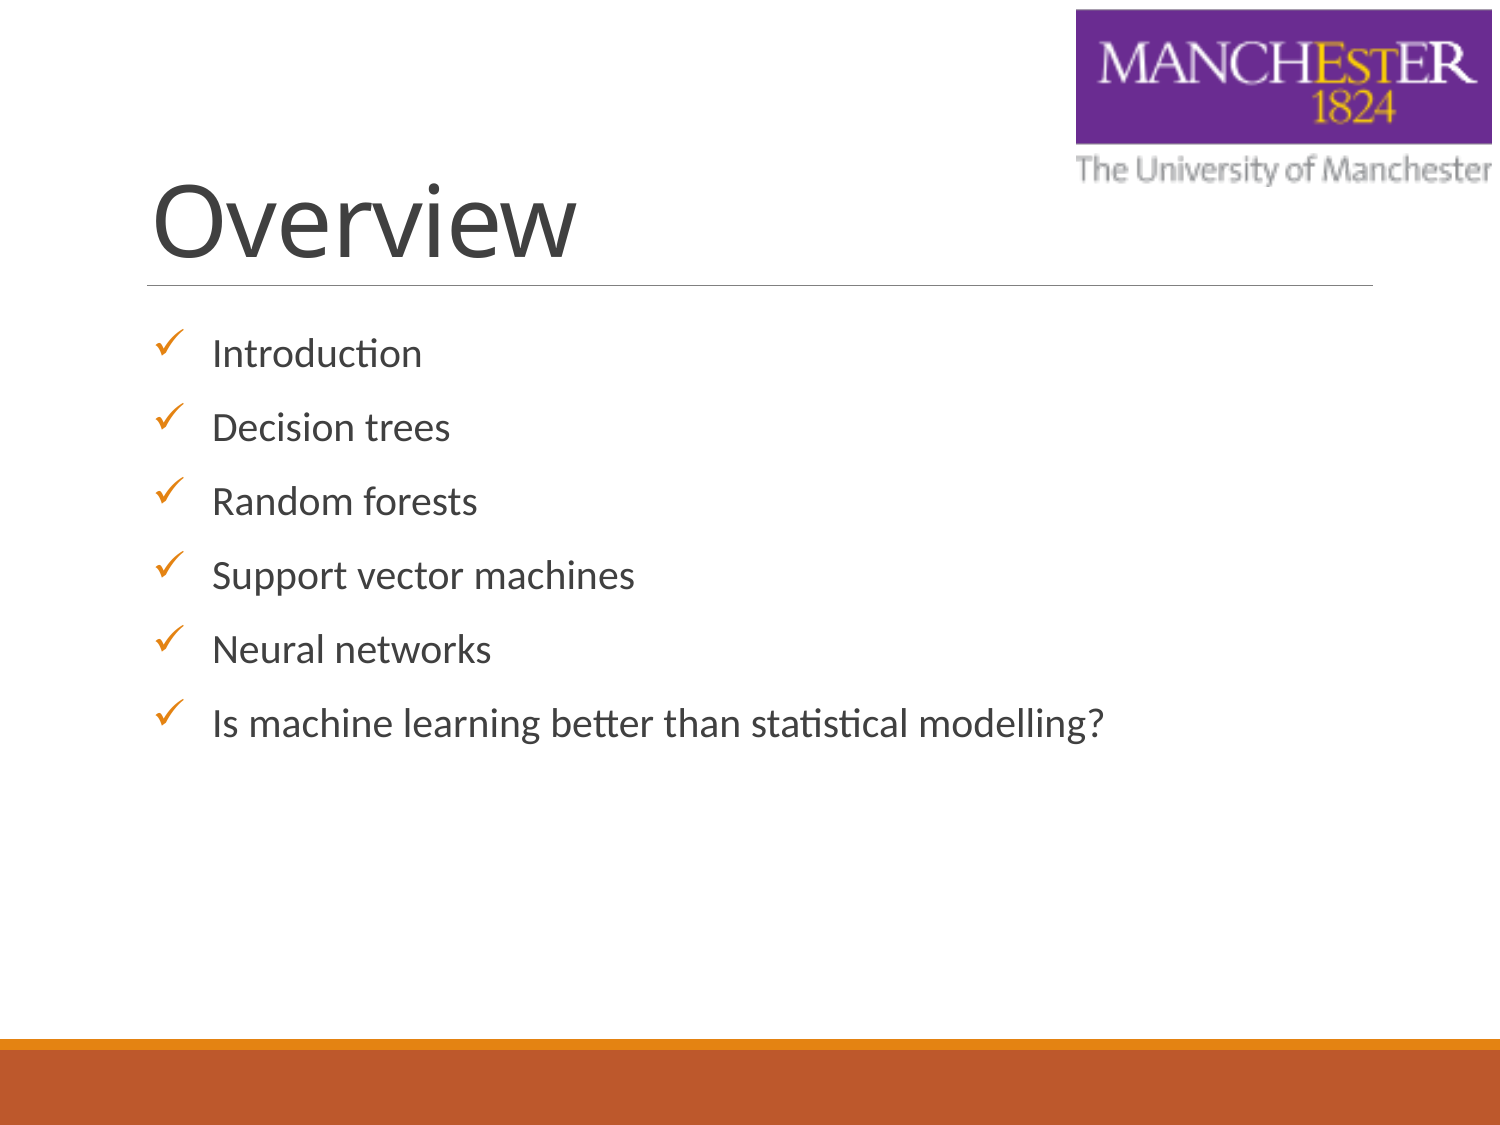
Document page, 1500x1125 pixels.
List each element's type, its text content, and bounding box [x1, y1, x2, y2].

list Introduction Decision trees Random forests Support vector machines Neural networks Is machine learning better than statistical modelling? [152, 323, 1390, 984]
title Overview [135, 47, 1047, 285]
